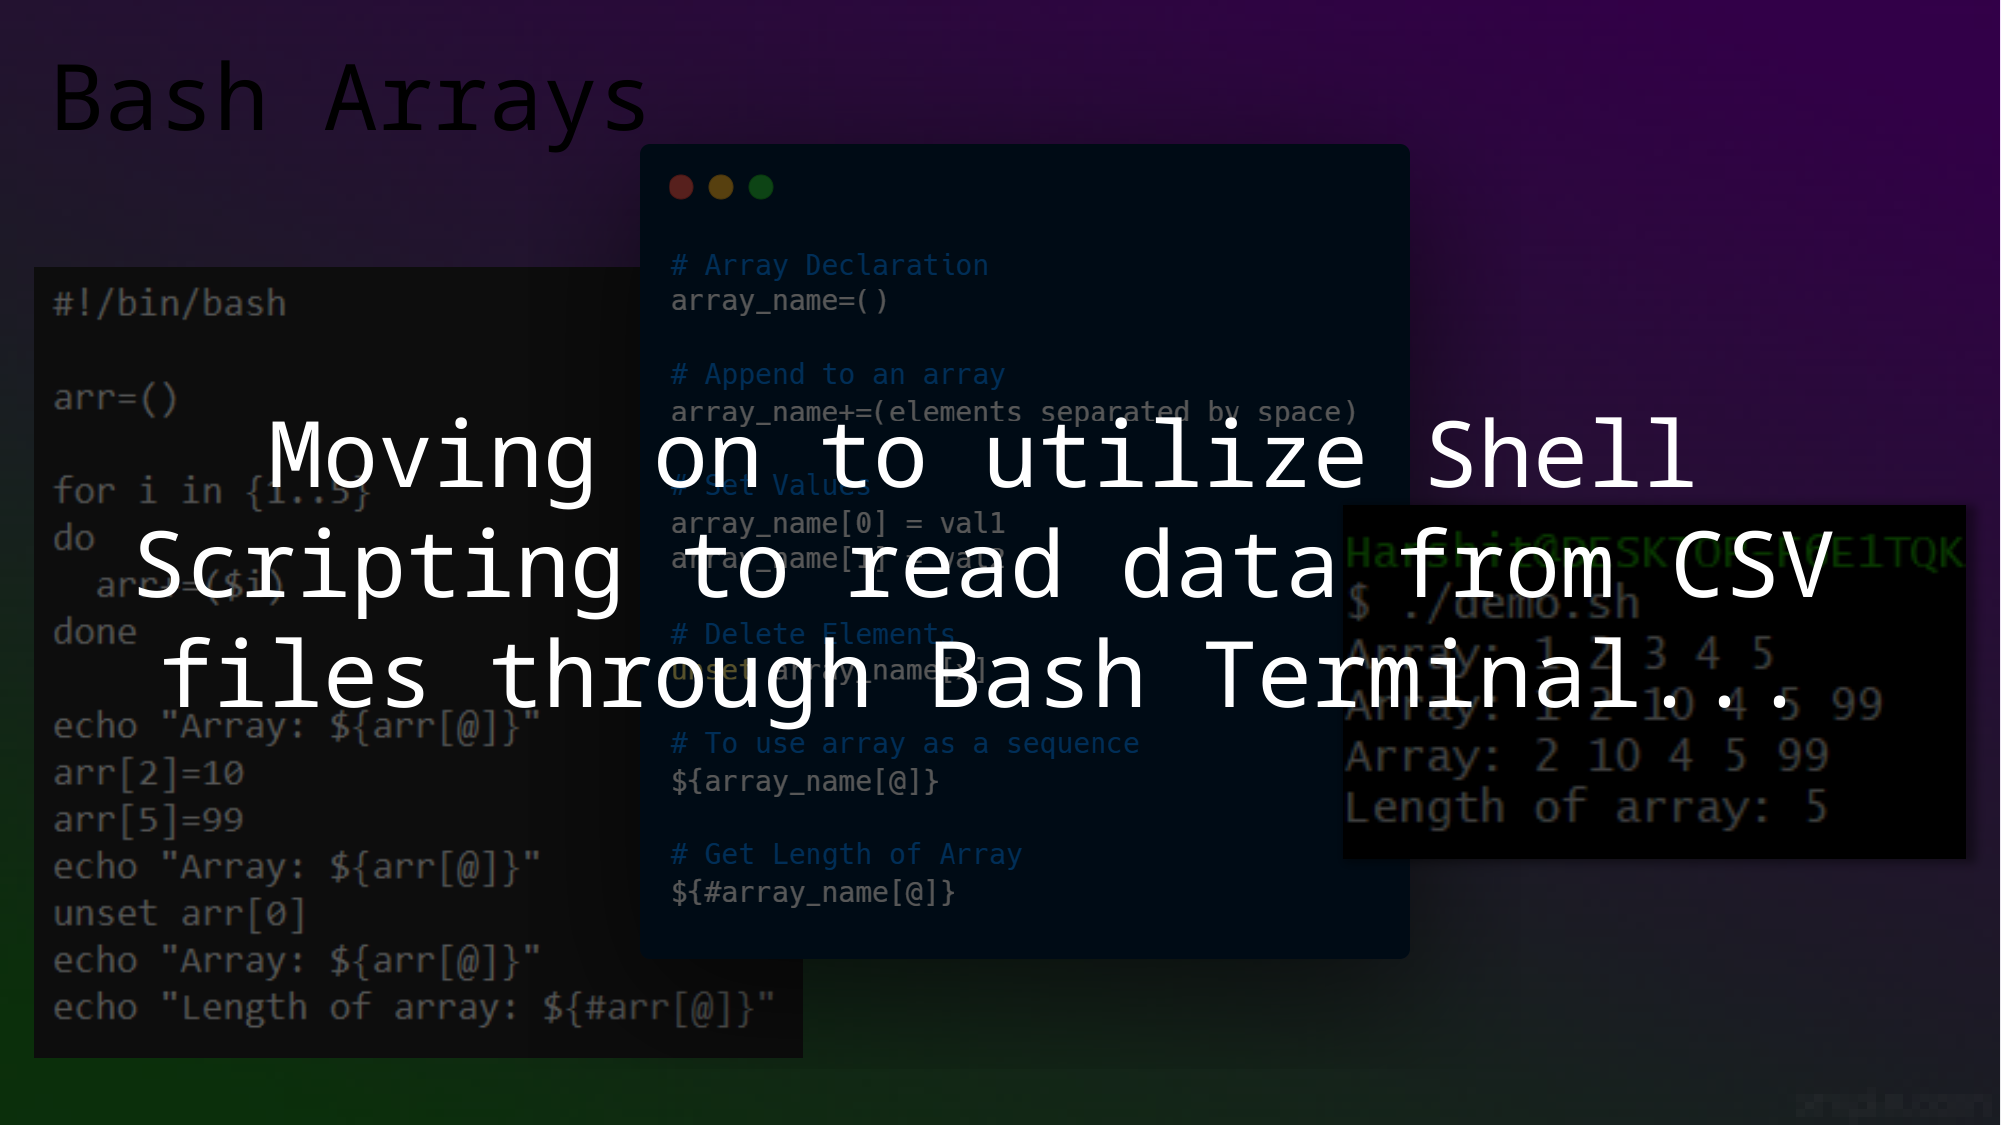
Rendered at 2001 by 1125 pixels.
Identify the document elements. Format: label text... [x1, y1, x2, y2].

text_box Moving on to utilize Shell Scripting to read data from CSV files through Bash Terminal... [1521, 388, 1899, 505]
picture [1343, 505, 1966, 859]
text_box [34, 31, 1521, 1069]
text_box [0, 0, 2000, 1125]
